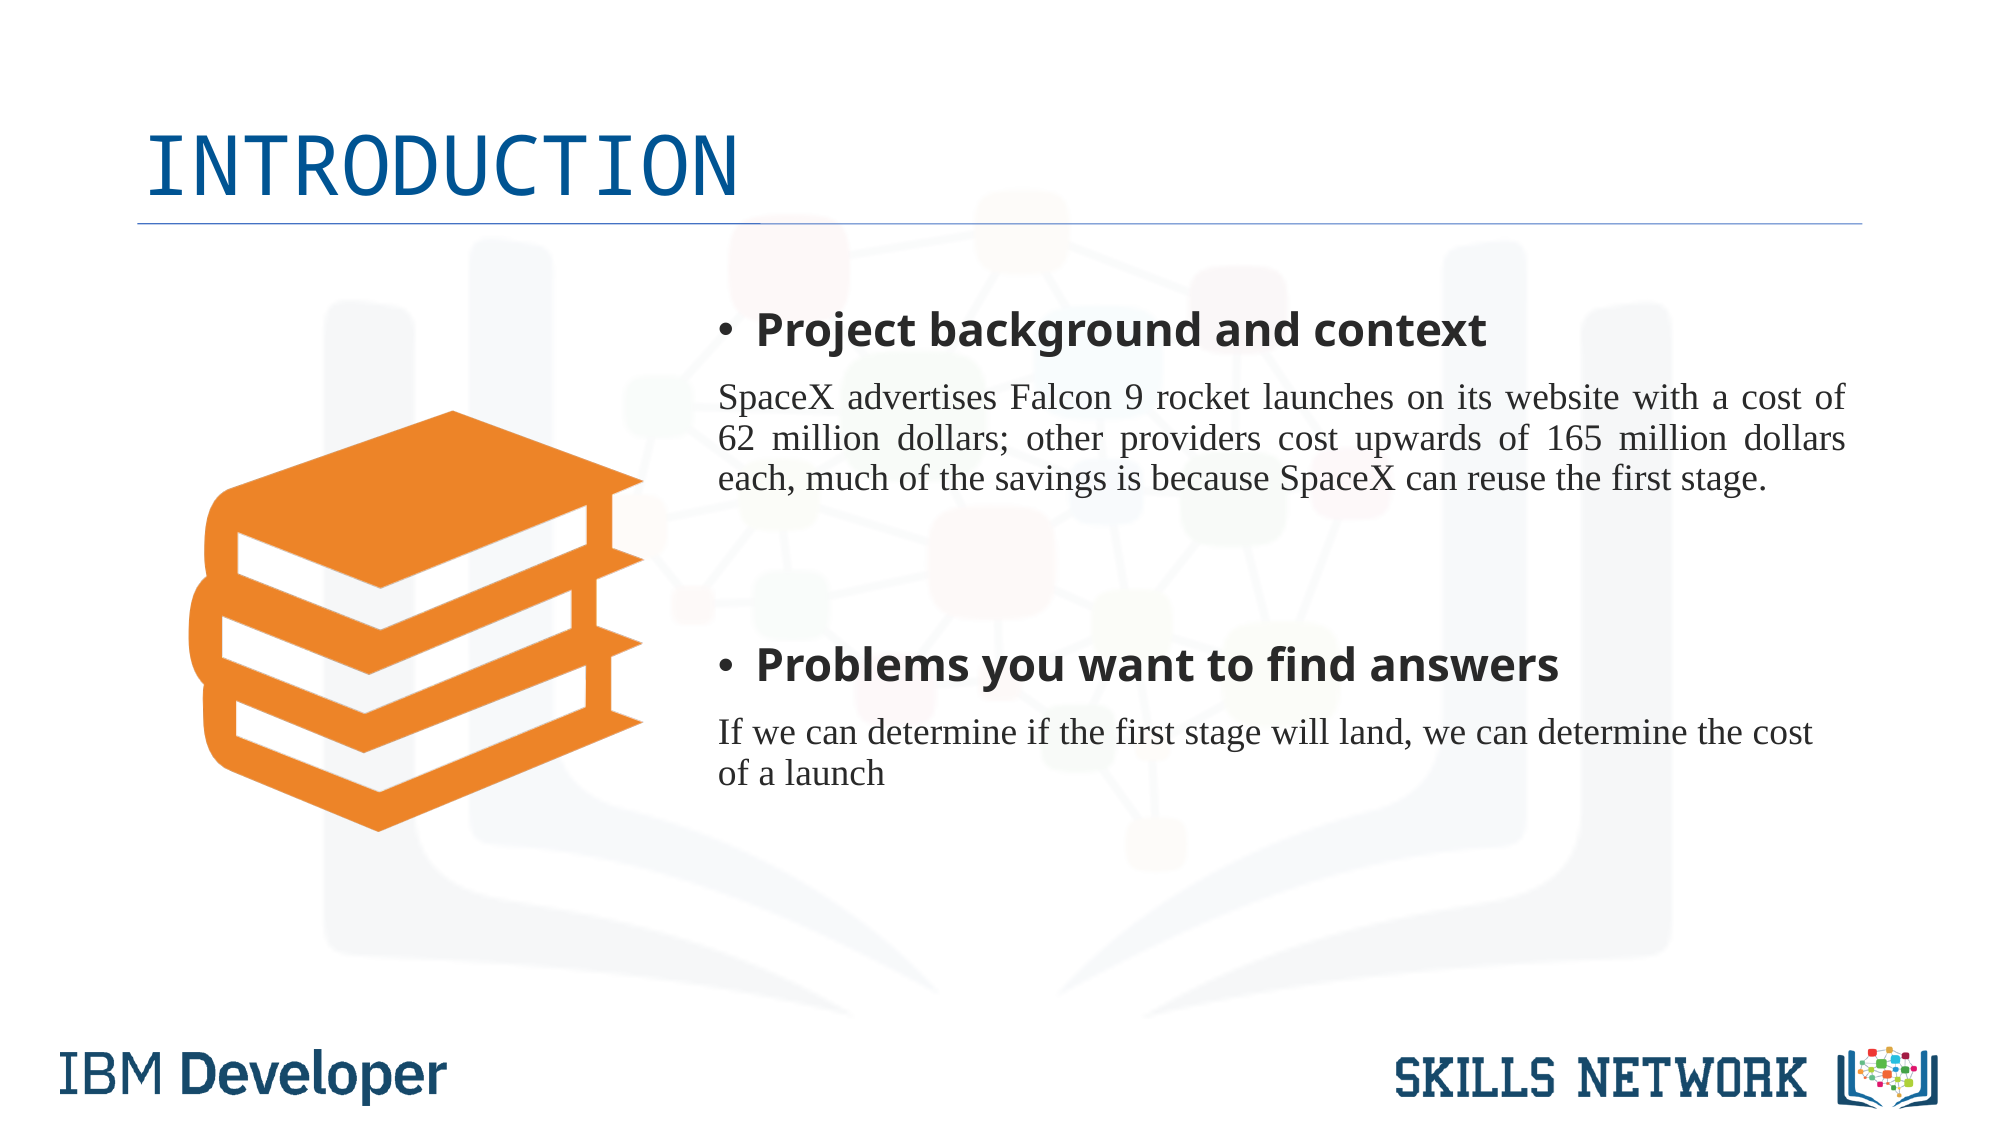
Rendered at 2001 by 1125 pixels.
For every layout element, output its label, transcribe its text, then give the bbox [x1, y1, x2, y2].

text_box Project background and context SpaceX advertises Falcon 9 rocket launches on its website with a cost of 62 million dollars; other providers cost upwards of 165 million dollars each, much of the savings is because SpaceX can reuse the first stage. Problems you want to find answers If we can determine if the first stage will land, we can determine the cost of a launch [702, 299, 1863, 1014]
picture [1390, 1045, 1945, 1111]
picture [55, 1045, 459, 1108]
title INTRODUCTION [126, 59, 1381, 278]
picture [163, 370, 665, 872]
